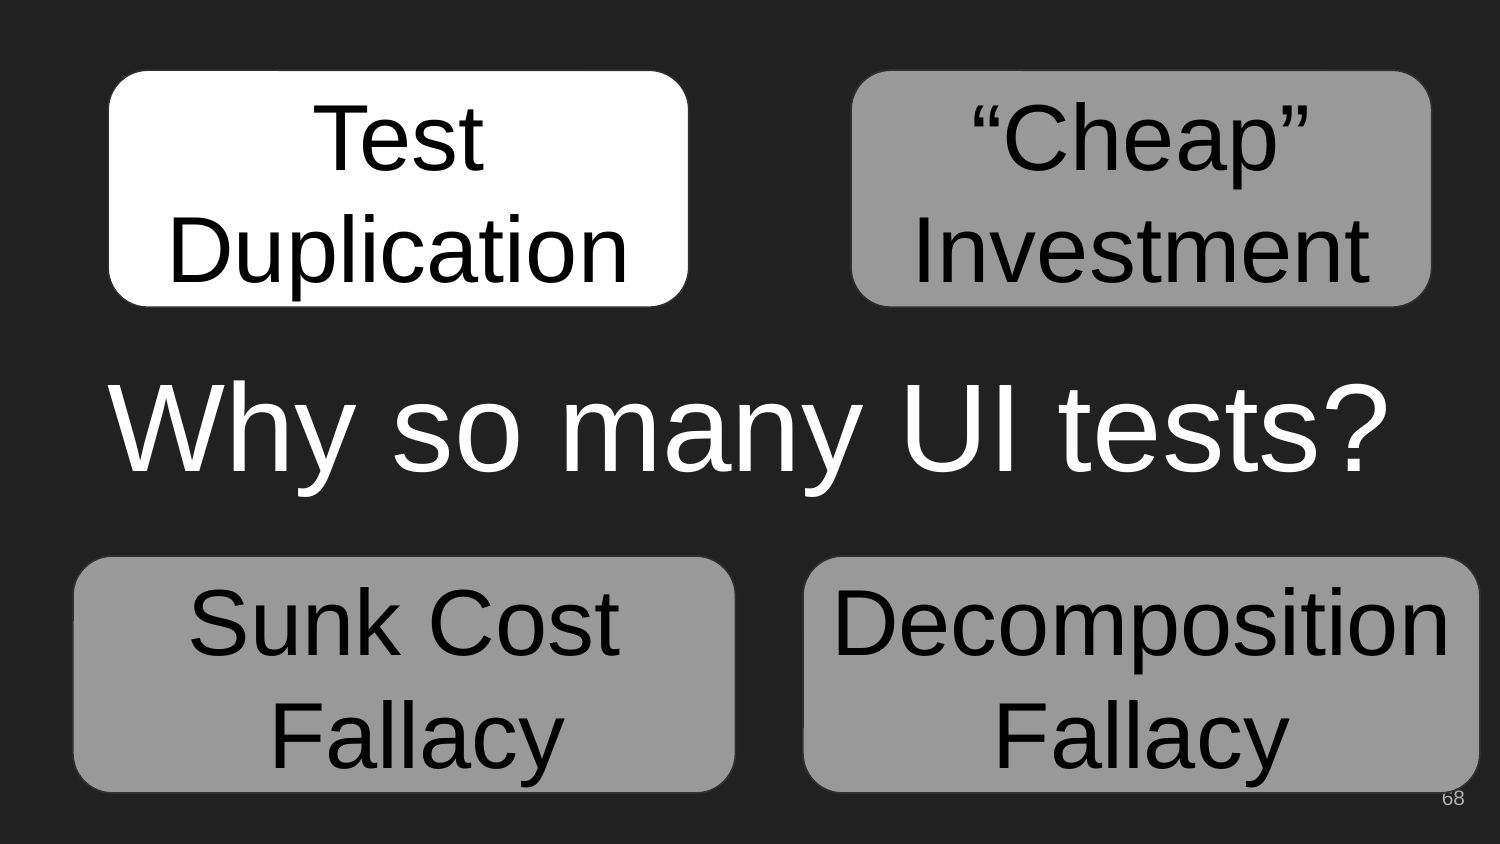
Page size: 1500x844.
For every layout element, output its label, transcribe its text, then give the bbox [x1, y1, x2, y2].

text_box Sunk Cost Fallacy [72, 556, 736, 793]
title Why so many UI tests? [51, 352, 1449, 491]
text_box Test Duplication [108, 70, 689, 308]
slide_number ‹#› [1389, 764, 1480, 830]
text_box “Cheap” Investment [851, 70, 1432, 308]
text_box Decomposition Fallacy [802, 556, 1480, 793]
